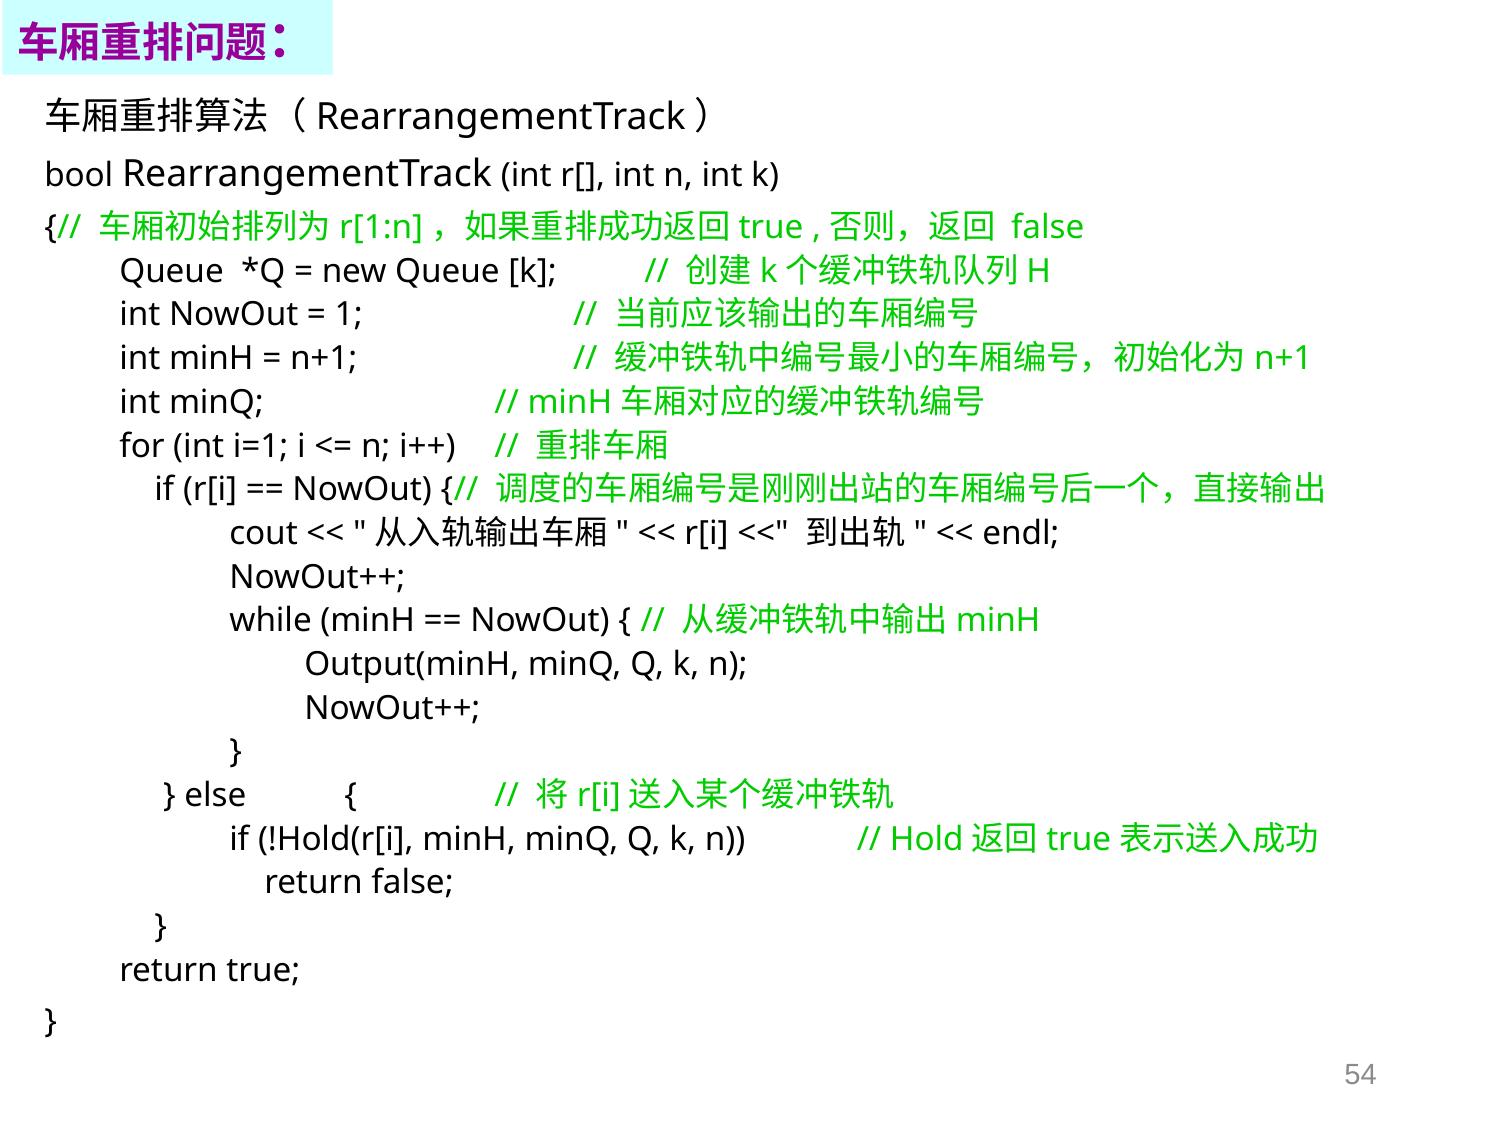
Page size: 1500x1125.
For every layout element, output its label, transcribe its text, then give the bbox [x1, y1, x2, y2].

text_box 车厢重排问题： [2, 0, 333, 75]
slide_number 54 [1079, 1035, 1392, 1111]
list 车厢重排算法（RearrangementTrack） bool RearrangementTrack (int r[], int n, int k) {// 车厢初始排列为r[1:n]，如果重排成功返回true ,否则，返回 false Queue *Q = new Queue [k]; // 创建k个缓冲铁轨队列H int NowOut = 1; // 当前应该输出的车厢编号 int minH = n+1; // 缓冲铁轨中编号最小的车厢编号，初始化为n+1 int minQ; // minH车厢对应的缓冲铁轨编号 for (int i=1; i <= n; i++) // 重排车厢 if (r[i] == NowOut) {// 调度的车厢编号是刚刚出站的车厢编号后一个，直接输出 cout << "从入轨输出车厢" << r[i] <<" 到出轨" << endl; NowOut++; while (minH == NowOut) { // 从缓冲铁轨中输出minH Output(minH, minQ, Q, k, n); NowOut++; } } else { // 将r[i]送入某个缓冲铁轨 if (!Hold(r[i], minH, minQ, Q, k, n)) // Hold返回true表示送入成功 return false; } return true; } [29, 90, 1459, 1071]
